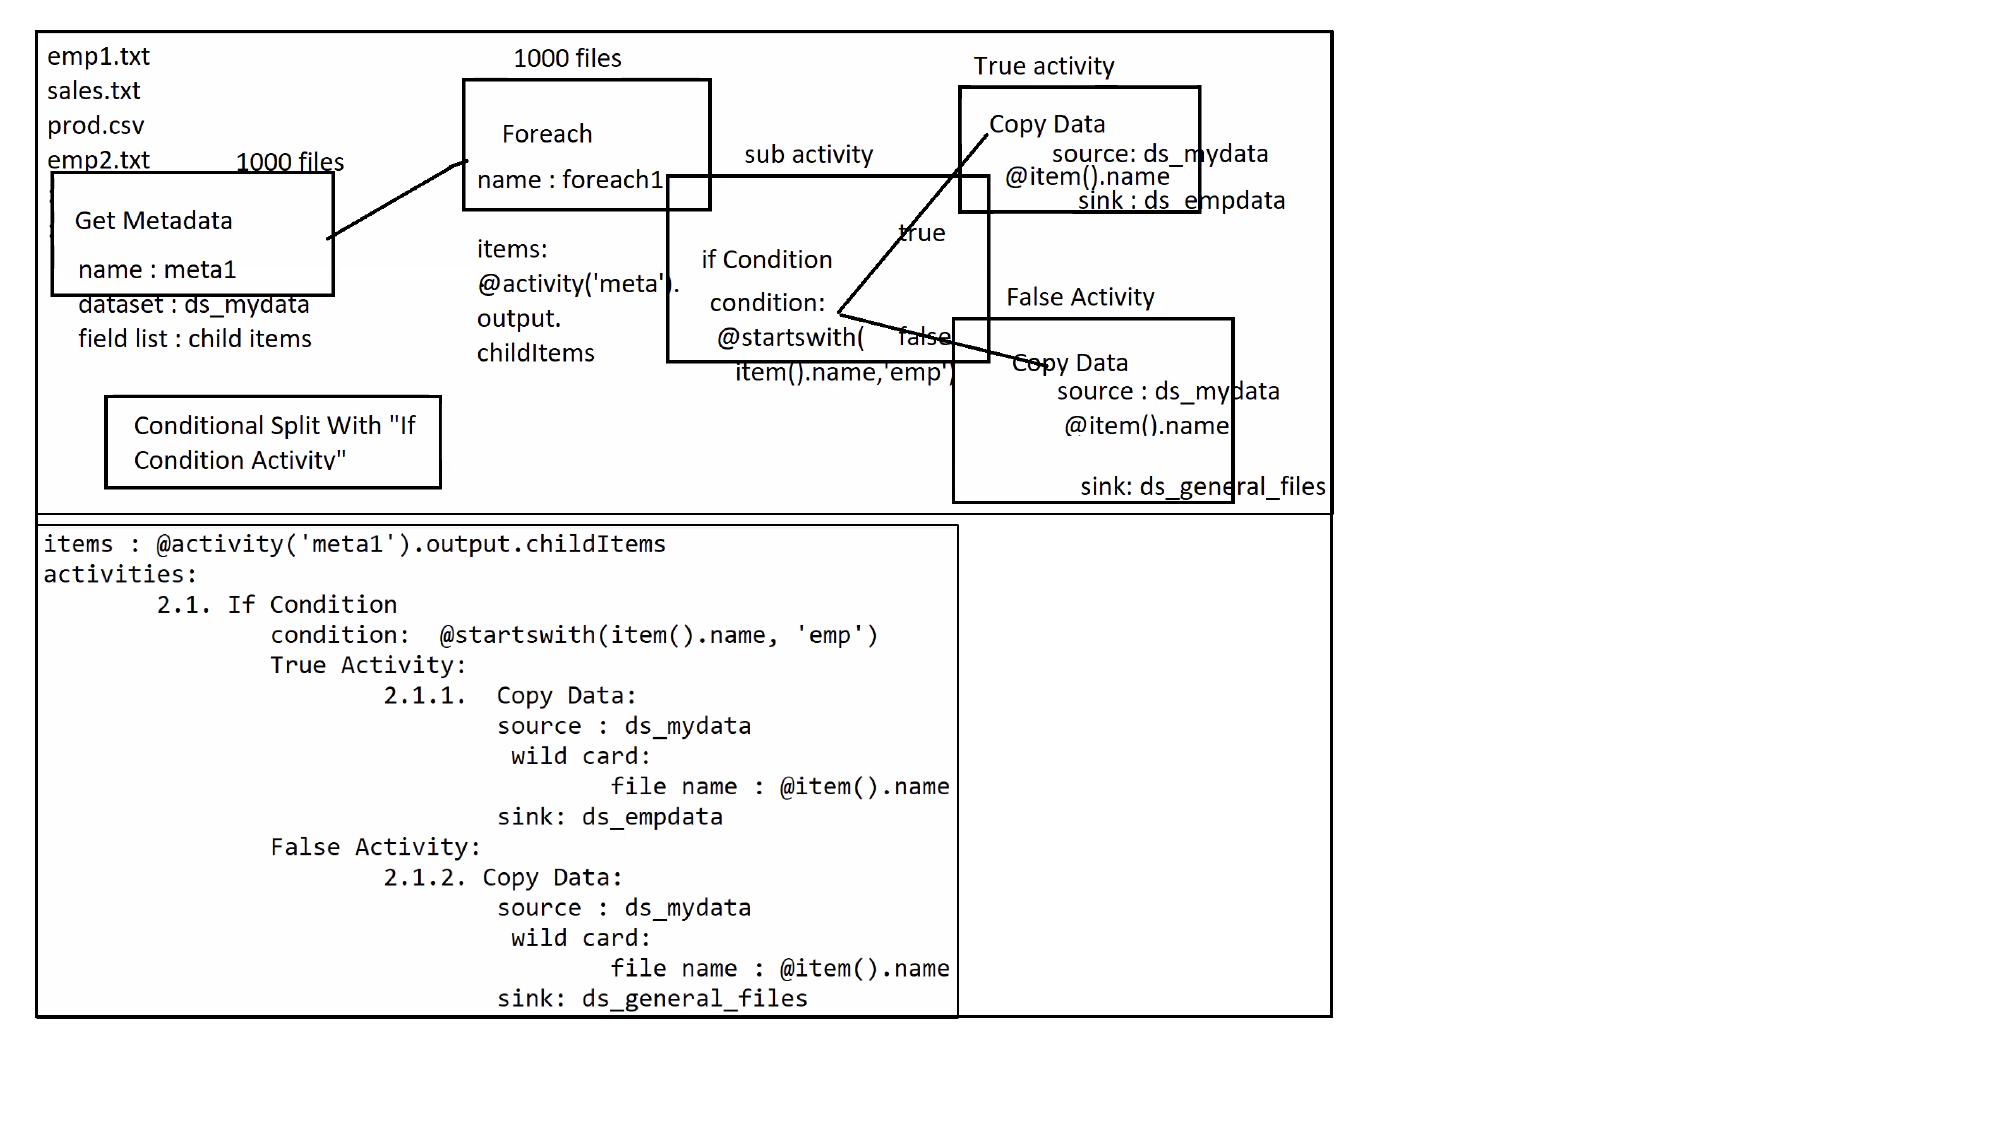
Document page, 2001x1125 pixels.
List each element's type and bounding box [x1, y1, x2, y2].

picture [38, 32, 1332, 513]
picture [38, 526, 957, 1017]
text_box [36, 30, 1333, 1018]
